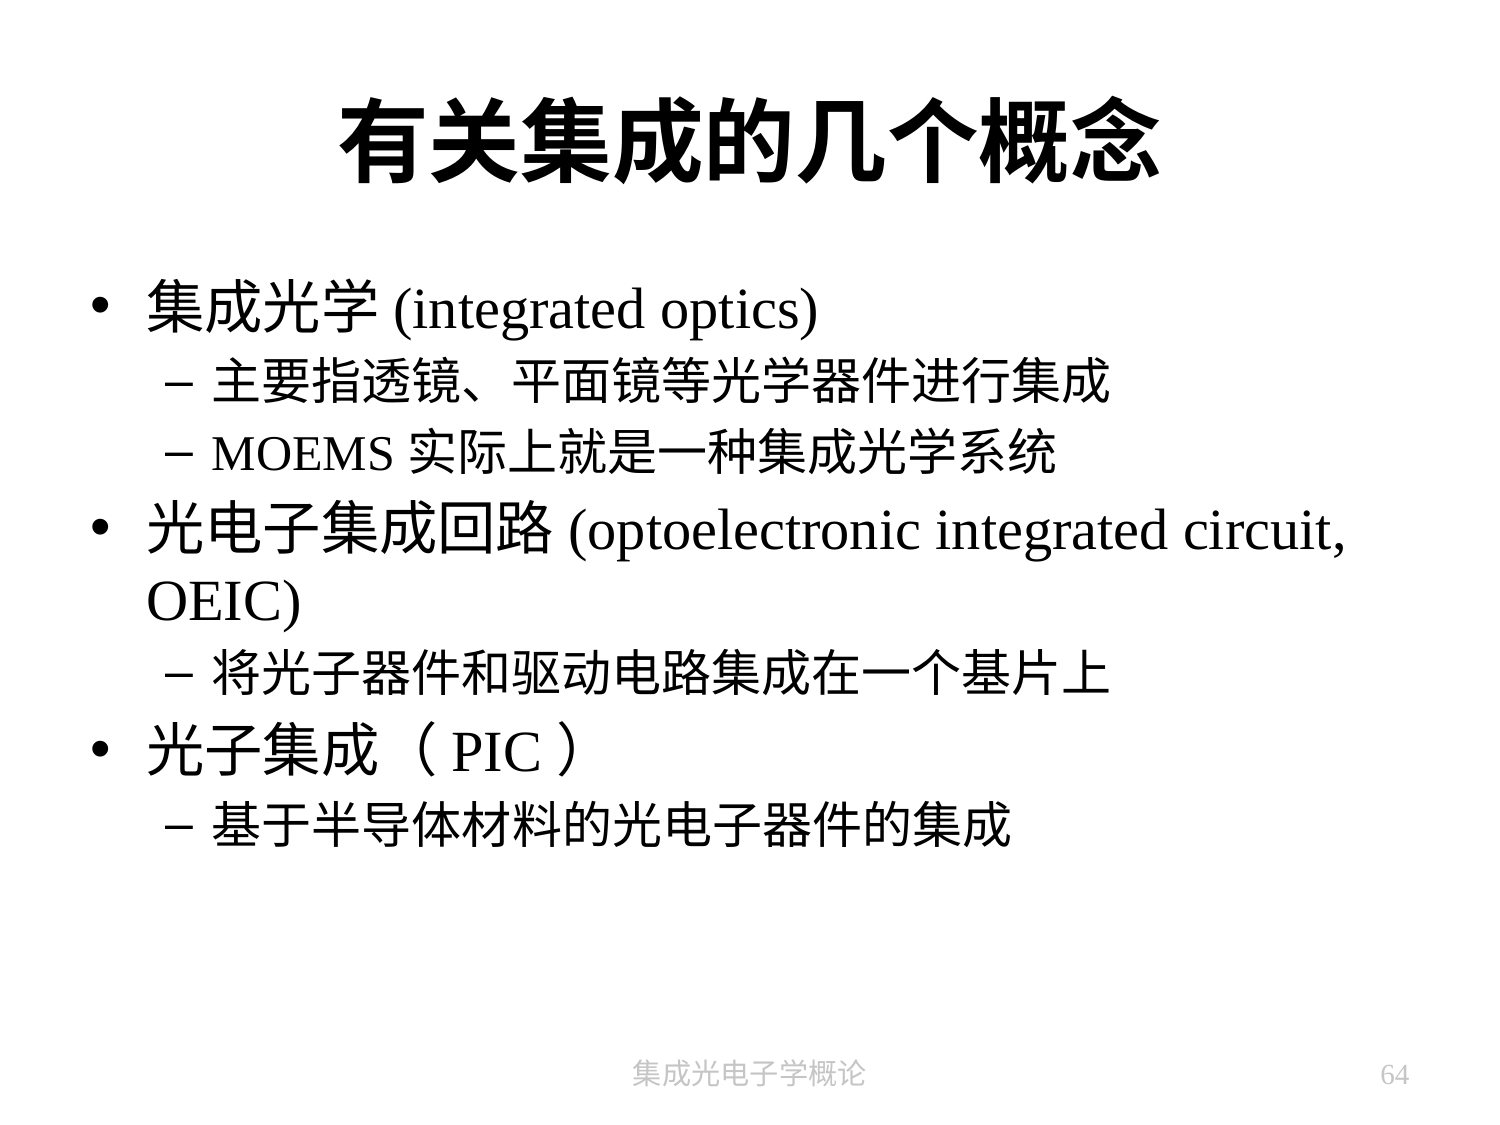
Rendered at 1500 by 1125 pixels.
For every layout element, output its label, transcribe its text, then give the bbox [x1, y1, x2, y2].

list 集成光学(integrated optics) 主要指透镜、平面镜等光学器件进行集成 MOEMS实际上就是一种集成光学系统 光电子集成回路(optoelectronic integrated circuit, OEIC) 将光子器件和驱动电路集成在一个基片上 光子集成（PIC） 基于半导体材料的光电子器件的集成 [75, 262, 1425, 1005]
footer 集成光电子学概论 [512, 1042, 988, 1103]
title 有关集成的几个概念 [75, 45, 1425, 233]
slide_number 64 [1074, 1042, 1425, 1103]
